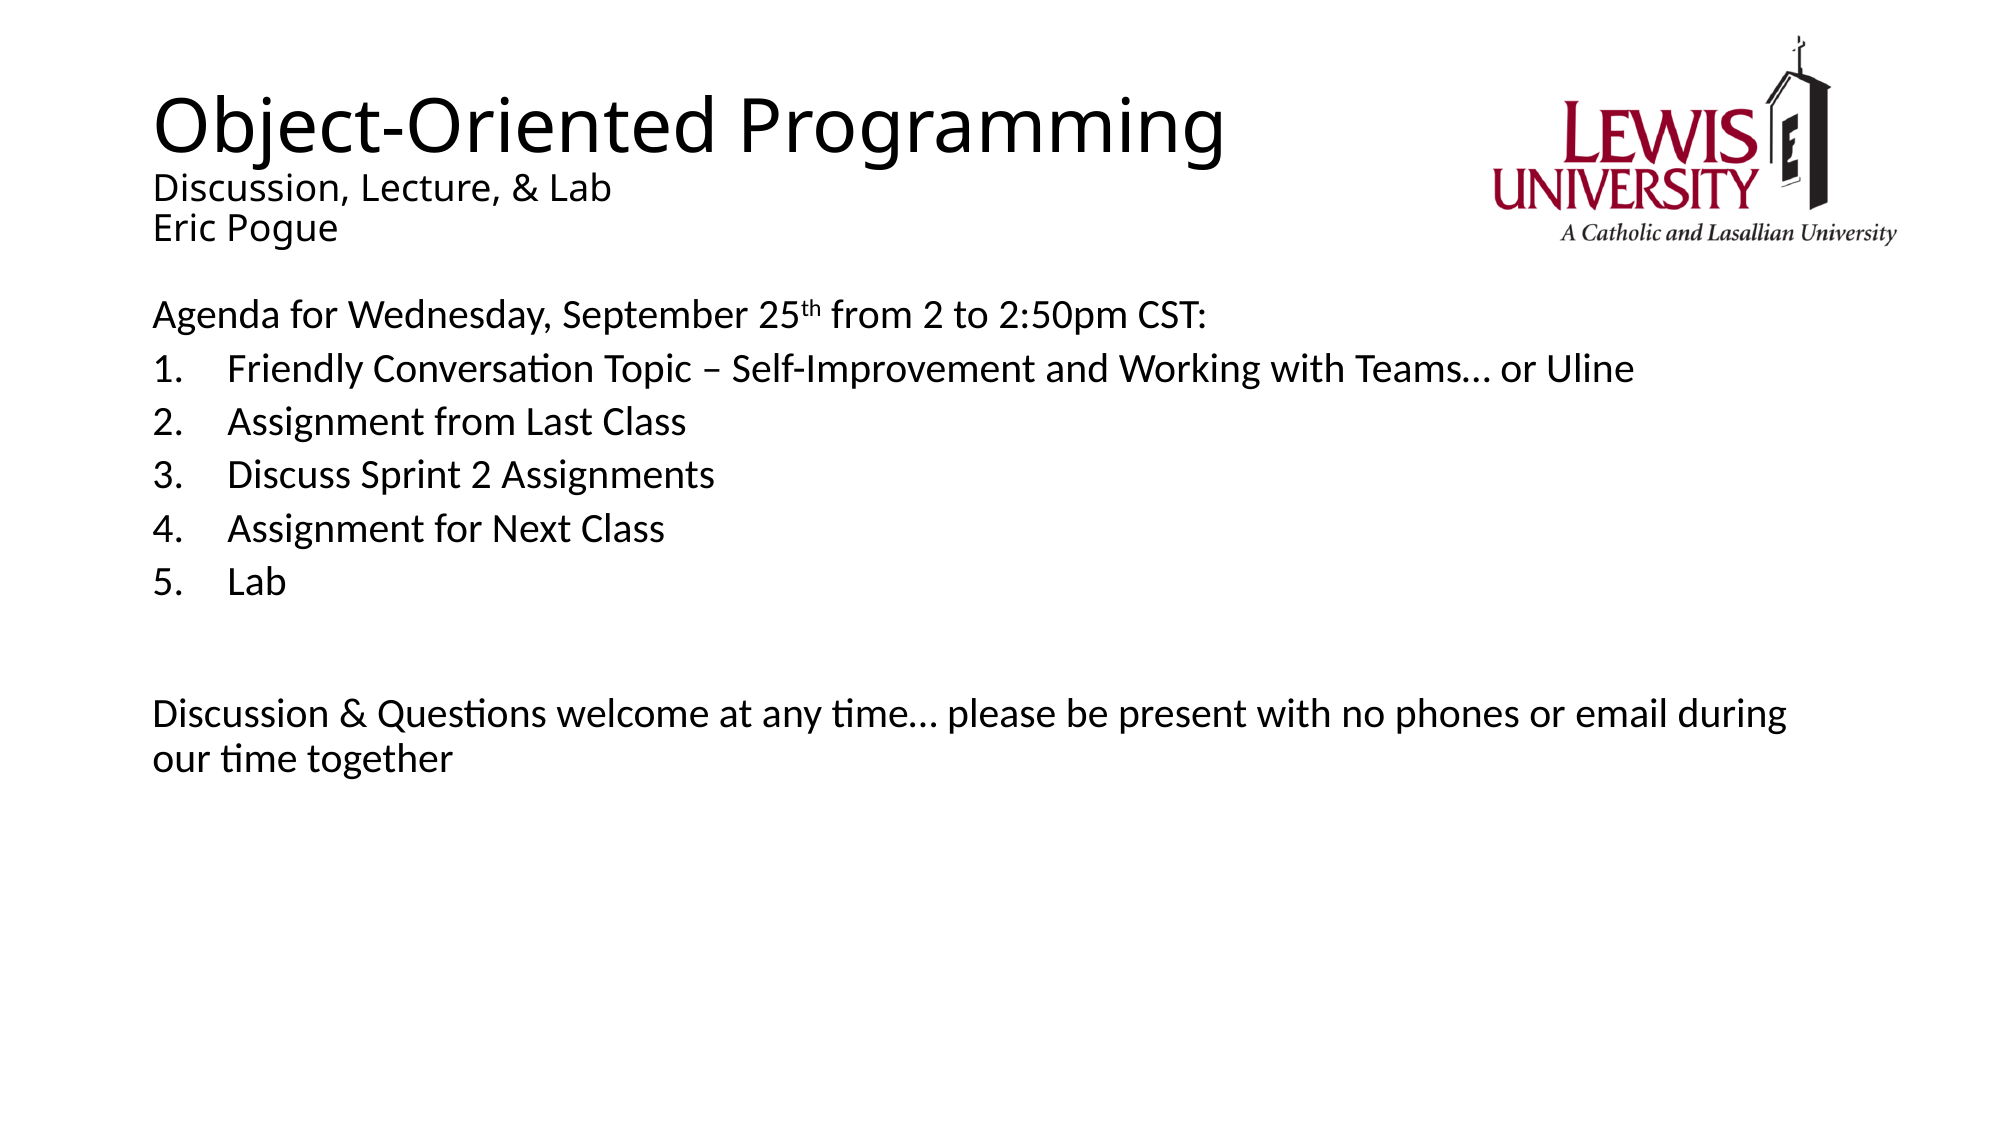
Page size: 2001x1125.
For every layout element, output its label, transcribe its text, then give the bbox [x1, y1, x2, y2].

title Object-Oriented Programming Discussion, Lecture, & Lab Eric Pogue [137, 59, 1330, 278]
picture [1466, 25, 1903, 250]
list Agenda for Wednesday, September 25th from 2 to 2:50pm CST: Friendly Conversation Topic – Self-Improvement and Working with Teams… or Uline Assignment from Last Class Discuss Sprint 2 Assignments Assignment for Next Class Lab Discussion & Questions welcome at any time… please be present with no phones or email during our time together [137, 285, 1863, 1014]
